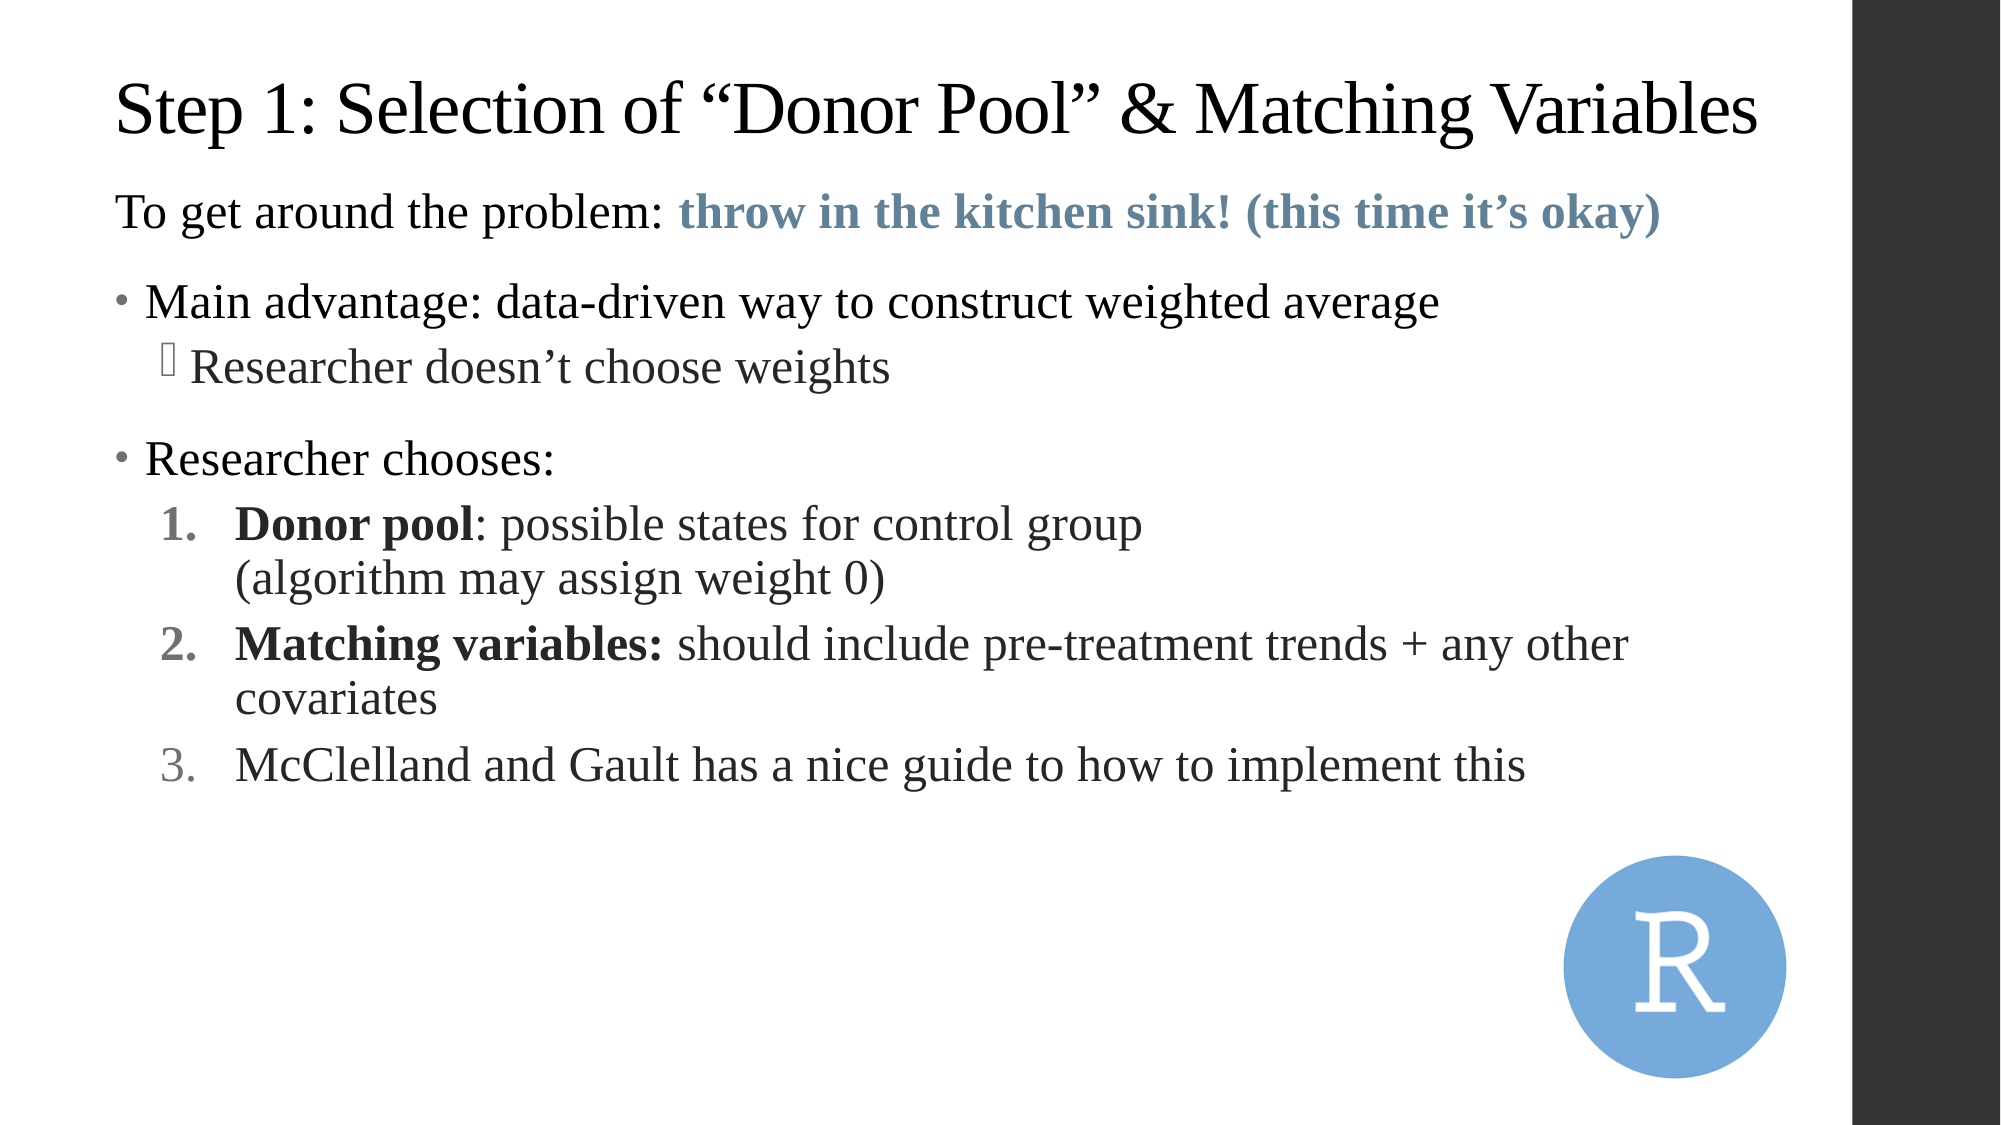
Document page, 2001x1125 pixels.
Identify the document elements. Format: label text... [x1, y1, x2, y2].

title Step 1: Selection of “Donor Pool” & Matching Variables [99, 55, 1813, 158]
list To get around the problem: throw in the kitchen sink! (this time it’s okay) Main advantage: data-driven way to construct weighted average Researcher doesn’t choose weights Researcher chooses: Donor pool: possible states for control group (algorithm may assign weight 0) Matching variables: should include pre-treatment trends + any other covariates McClelland and Gault has a nice guide to how to implement this [99, 174, 1775, 1019]
picture [1562, 854, 1789, 1080]
